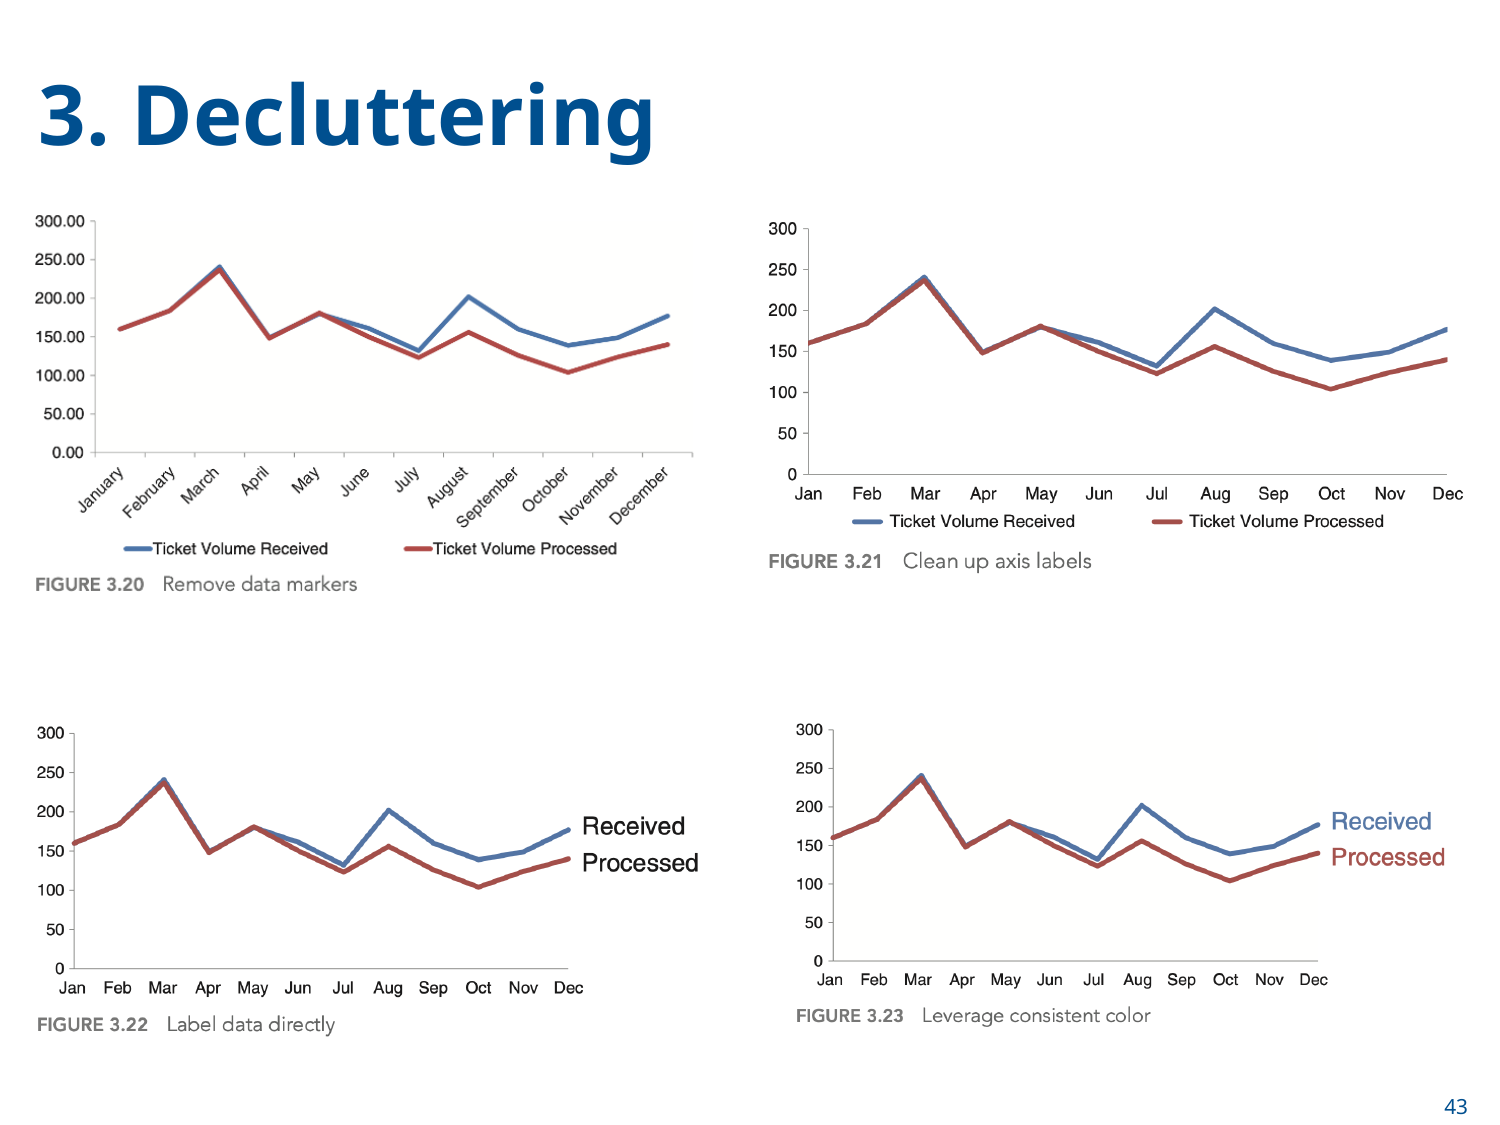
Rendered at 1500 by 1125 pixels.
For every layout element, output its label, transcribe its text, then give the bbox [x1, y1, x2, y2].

text_box 43 [1438, 1093, 1468, 1122]
picture [749, 210, 1476, 582]
picture [782, 710, 1457, 1040]
picture [23, 710, 718, 1040]
picture [24, 204, 718, 598]
text_box 3. Decluttering [24, 16, 1187, 170]
